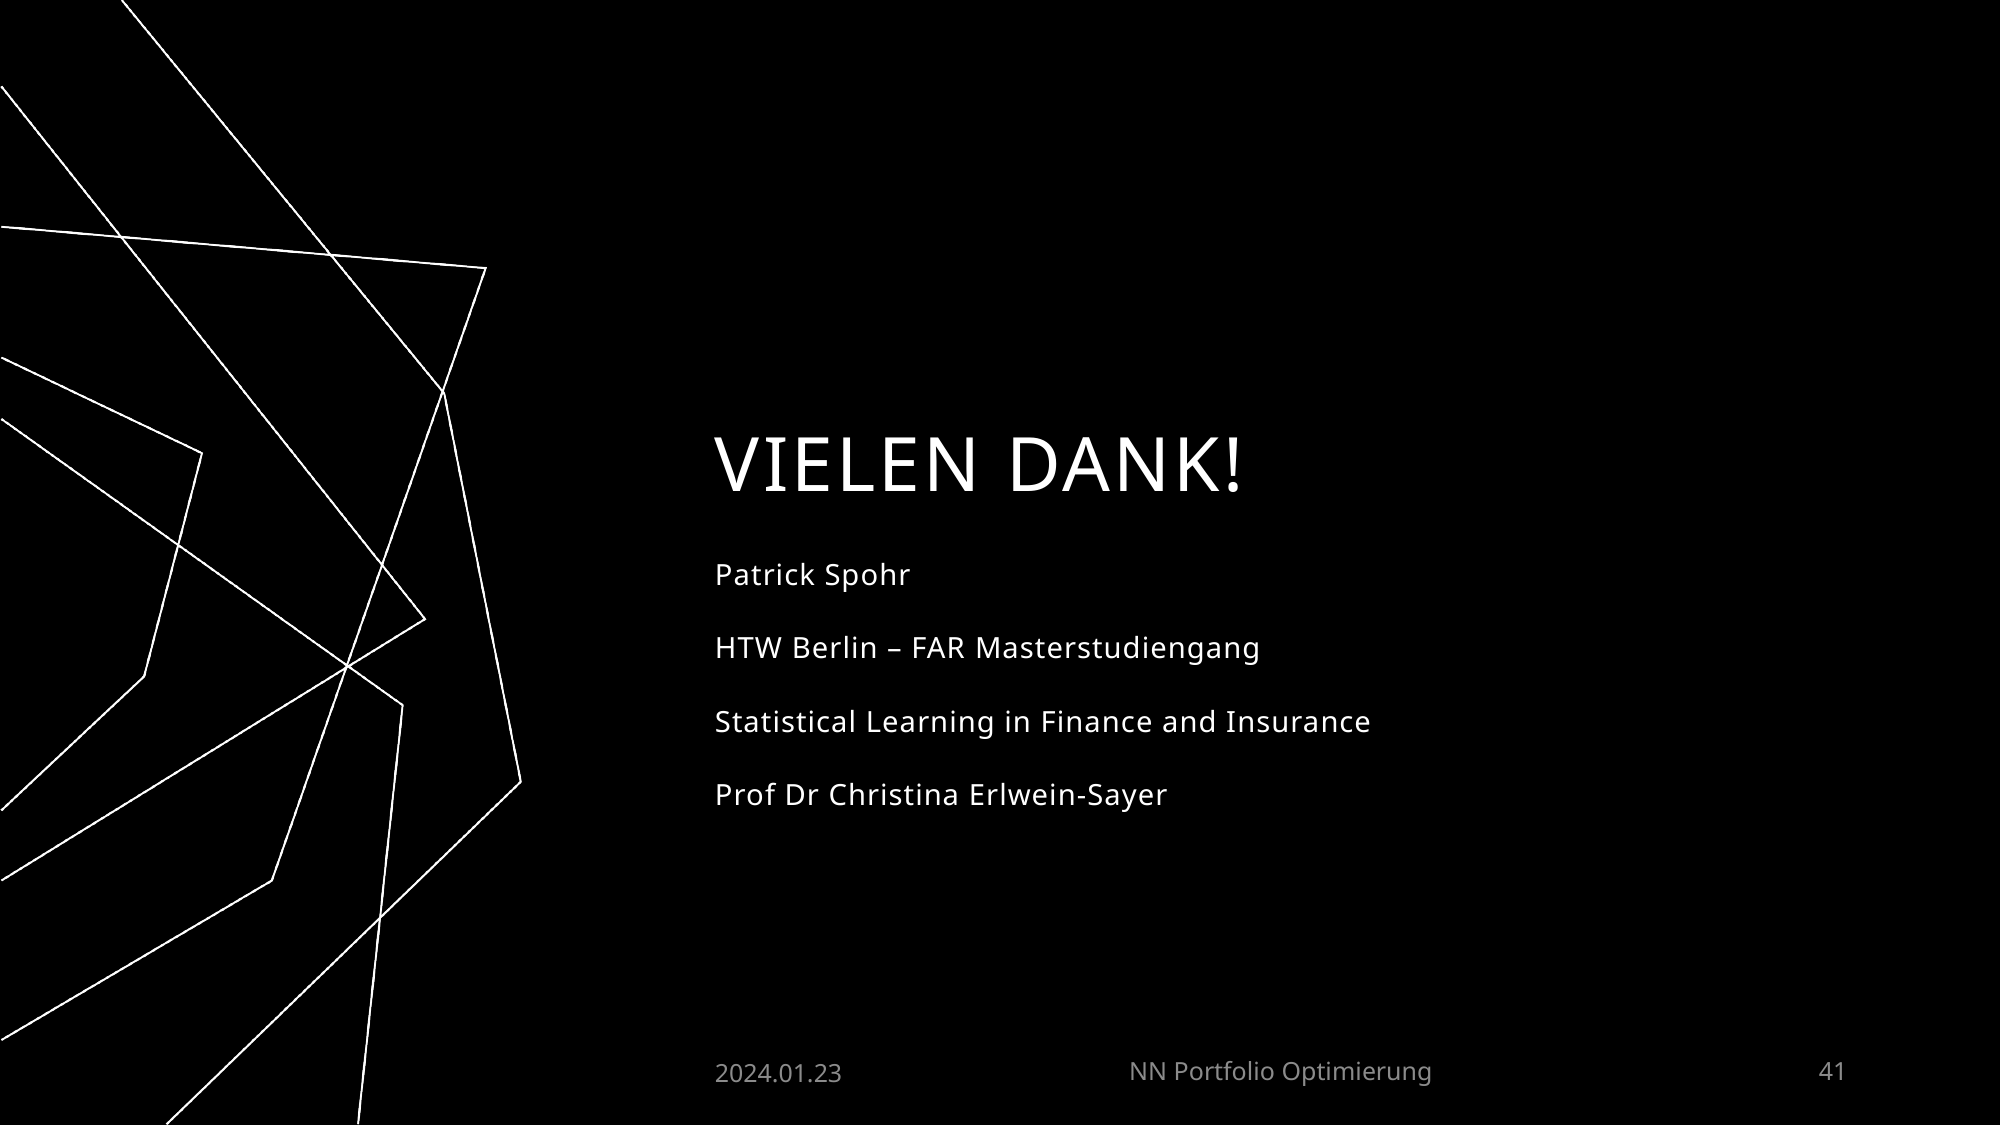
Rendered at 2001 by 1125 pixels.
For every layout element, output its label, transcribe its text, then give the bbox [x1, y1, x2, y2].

title Vielen Dank! [699, 265, 1386, 516]
footer NN Portfolio Optimierung [1062, 1042, 1500, 1103]
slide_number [699, 1042, 992, 1103]
slide_number 41 [1571, 1042, 1863, 1103]
subtitle Patrick Spohr HTW Berlin – FAR Masterstudiengang Statistical Learning in Finance and Insurance Prof Dr Christina Erlwein-Sayer [699, 531, 1715, 890]
picture [0, 0, 522, 1125]
